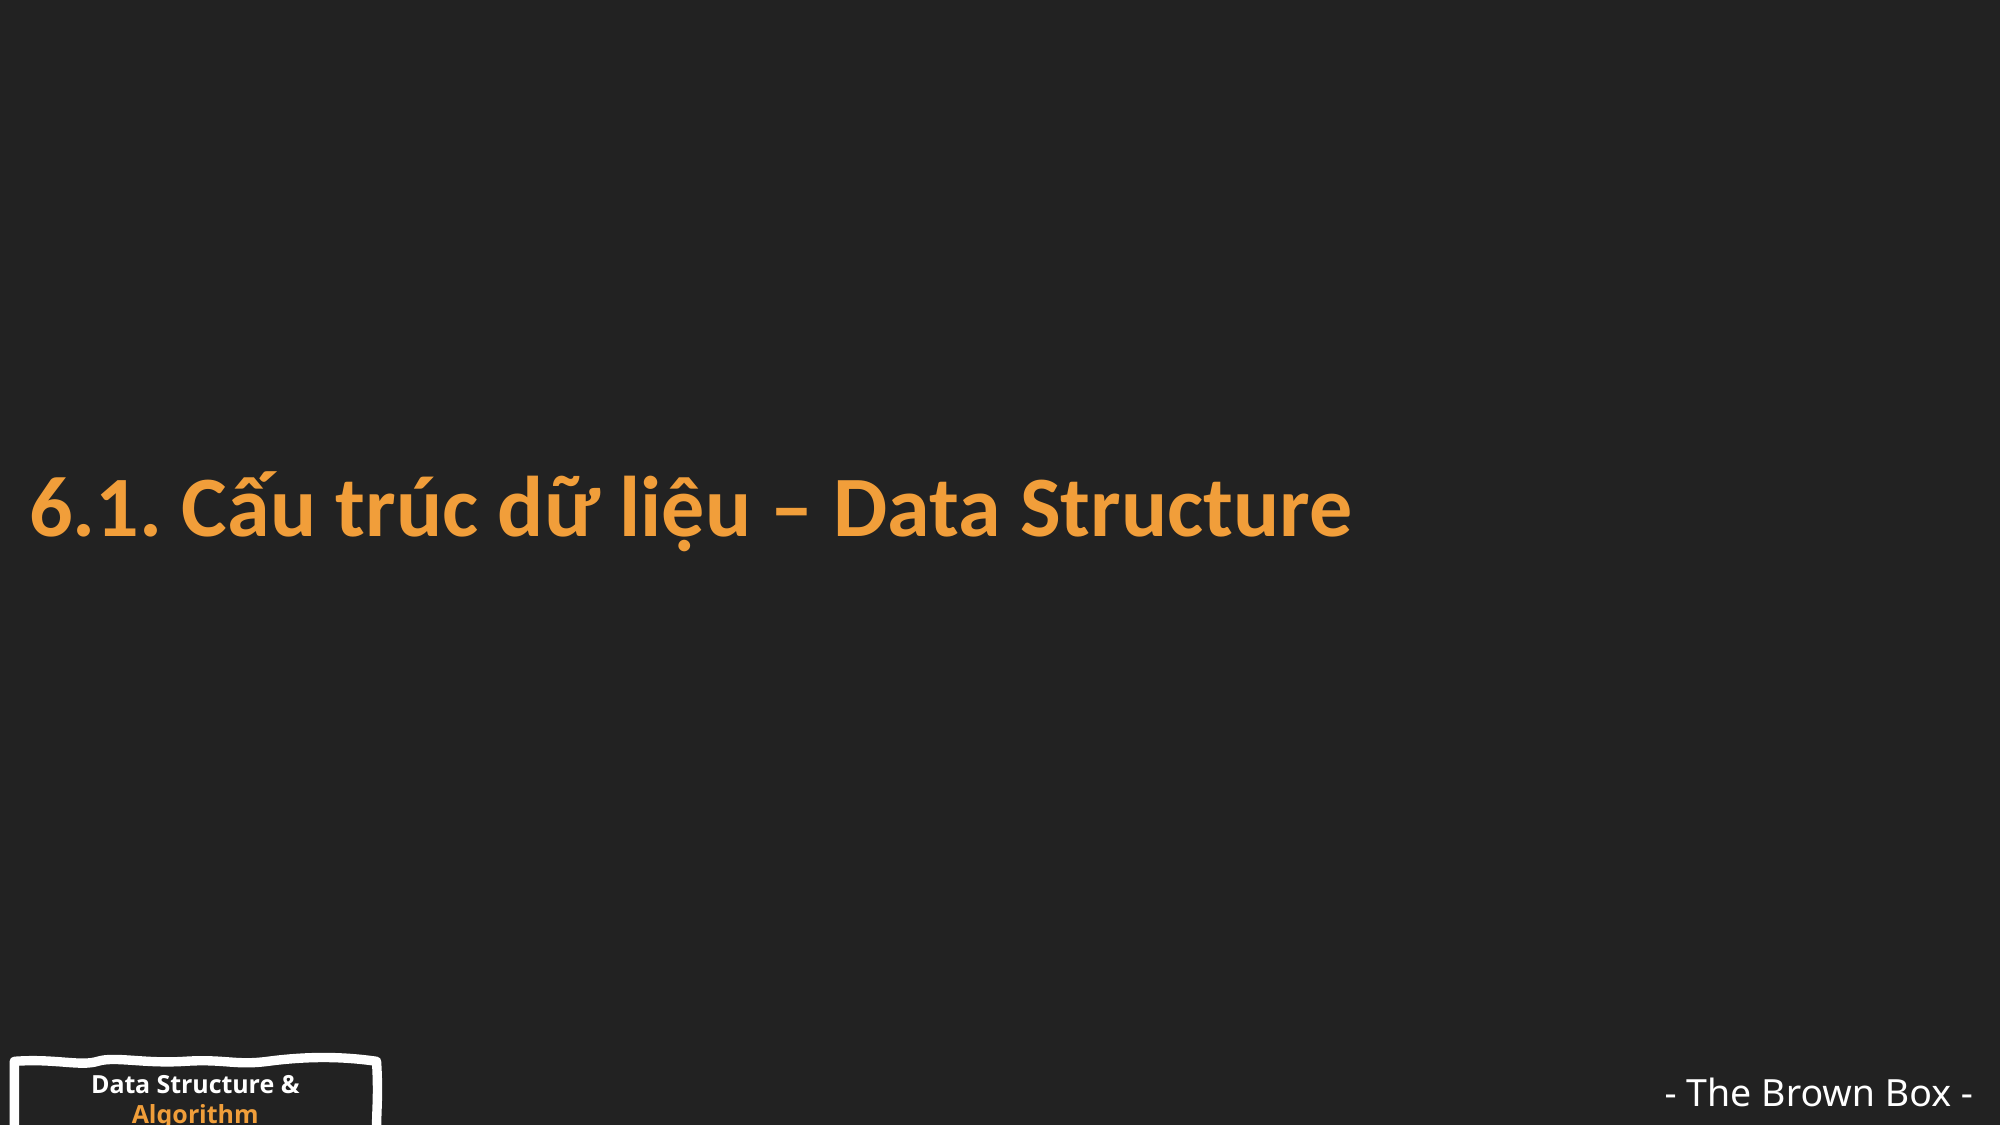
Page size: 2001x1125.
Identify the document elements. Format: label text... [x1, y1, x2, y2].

text_box - The Brown Box - [1637, 1061, 2000, 1122]
title 6.1. Cấu trúc dữ liệu – Data Structure [14, 453, 1740, 563]
text_box Data Structure & Algorithm [14, 1057, 378, 1125]
